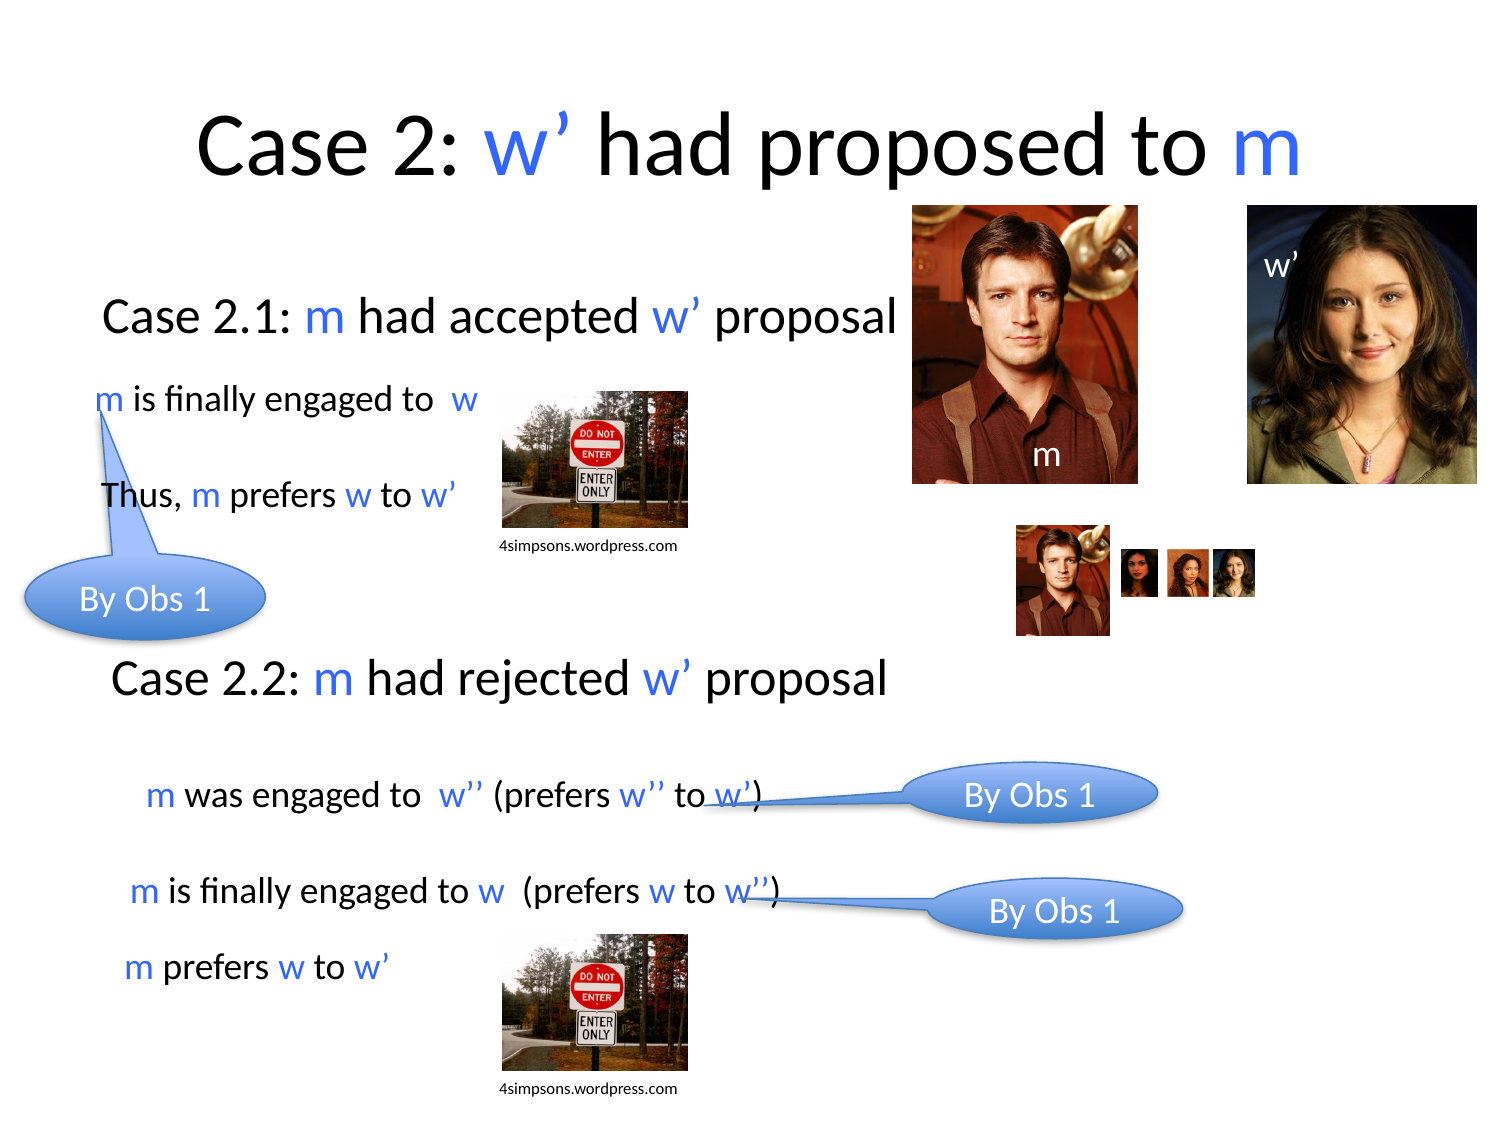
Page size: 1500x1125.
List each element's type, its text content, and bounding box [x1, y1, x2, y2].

text_box Thus, m prefers w to w’ [86, 462, 472, 523]
text_box Case 2.2: m had rejected w’ proposal [96, 635, 904, 713]
text_box m is finally engaged to w [79, 366, 494, 427]
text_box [911, 205, 1477, 484]
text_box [484, 391, 736, 563]
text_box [1016, 524, 1255, 636]
text_box By Obs 1 [703, 761, 1159, 824]
text_box m was engaged to w’’ (prefers w’’ to w’) [130, 762, 779, 822]
text_box By Obs 1 [24, 523, 267, 637]
text_box By Obs 1 [101, 427, 122, 462]
text_box Case 2.1: m had accepted w’ proposal [87, 274, 906, 352]
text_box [484, 934, 736, 1106]
title Case 2: w’ had proposed to m [75, 45, 1425, 233]
text_box By Obs 1 [737, 877, 1184, 940]
text_box m is finally engaged to w (prefers w to w’’) [114, 858, 796, 918]
text_box m prefers w to w’ [109, 934, 405, 995]
